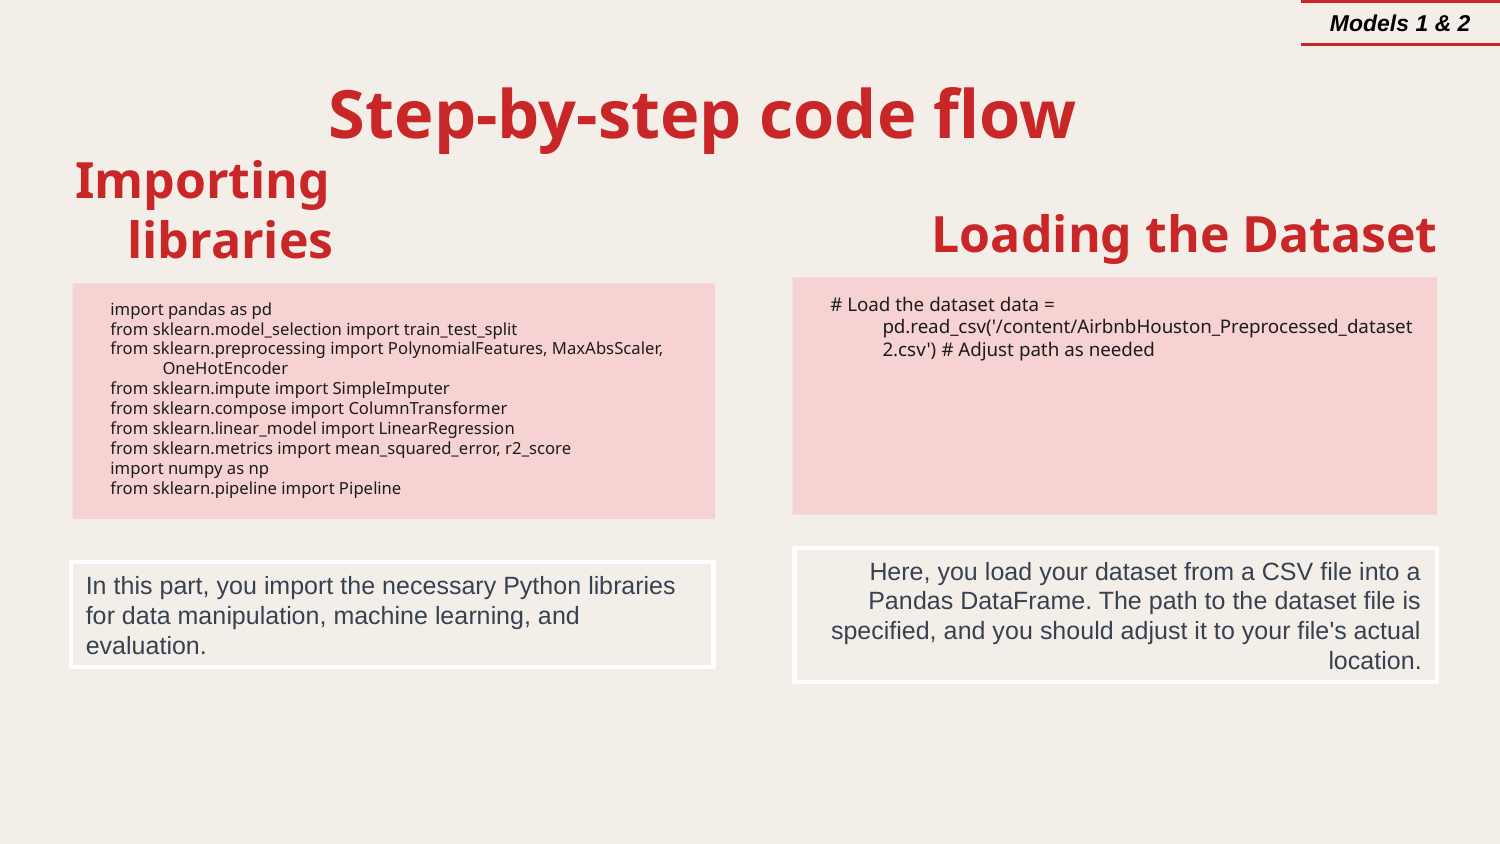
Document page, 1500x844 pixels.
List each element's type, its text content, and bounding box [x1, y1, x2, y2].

title Step-by-step code flow [71, 65, 1336, 159]
subtitle # Load the dataset data = pd.read_csv('/content/AirbnbHouston_Preprocessed_dataset 2.csv') # Adjust path as needed [792, 277, 1438, 515]
table_header Models 1 & 2 [1301, 3, 1500, 43]
subtitle import pandas as pd from sklearn.model_selection import train_test_split from sklearn.preprocessing import PolynomialFeatures, MaxAbsScaler, OneHotEncoder from sklearn.impute import SimpleImputer from sklearn.compose import ColumnTransformer from sklearn.linear_model import LinearRegression from sklearn.metrics import mean_squared_error, r2_score import numpy as np from sklearn.pipeline import Pipeline [72, 283, 716, 520]
subtitle Loading the Dataset [856, 250, 1453, 338]
text_box Here, you load your dataset from a CSV file into a Pandas DataFrame. The path to the dataset file is specified, and you should adjust it to your file's actual location. [792, 546, 1439, 684]
subtitle Importing libraries [37, 196, 539, 284]
text_box In this part, you import the necessary Python libraries for data manipulation, machine learning, and evaluation. [69, 560, 716, 669]
